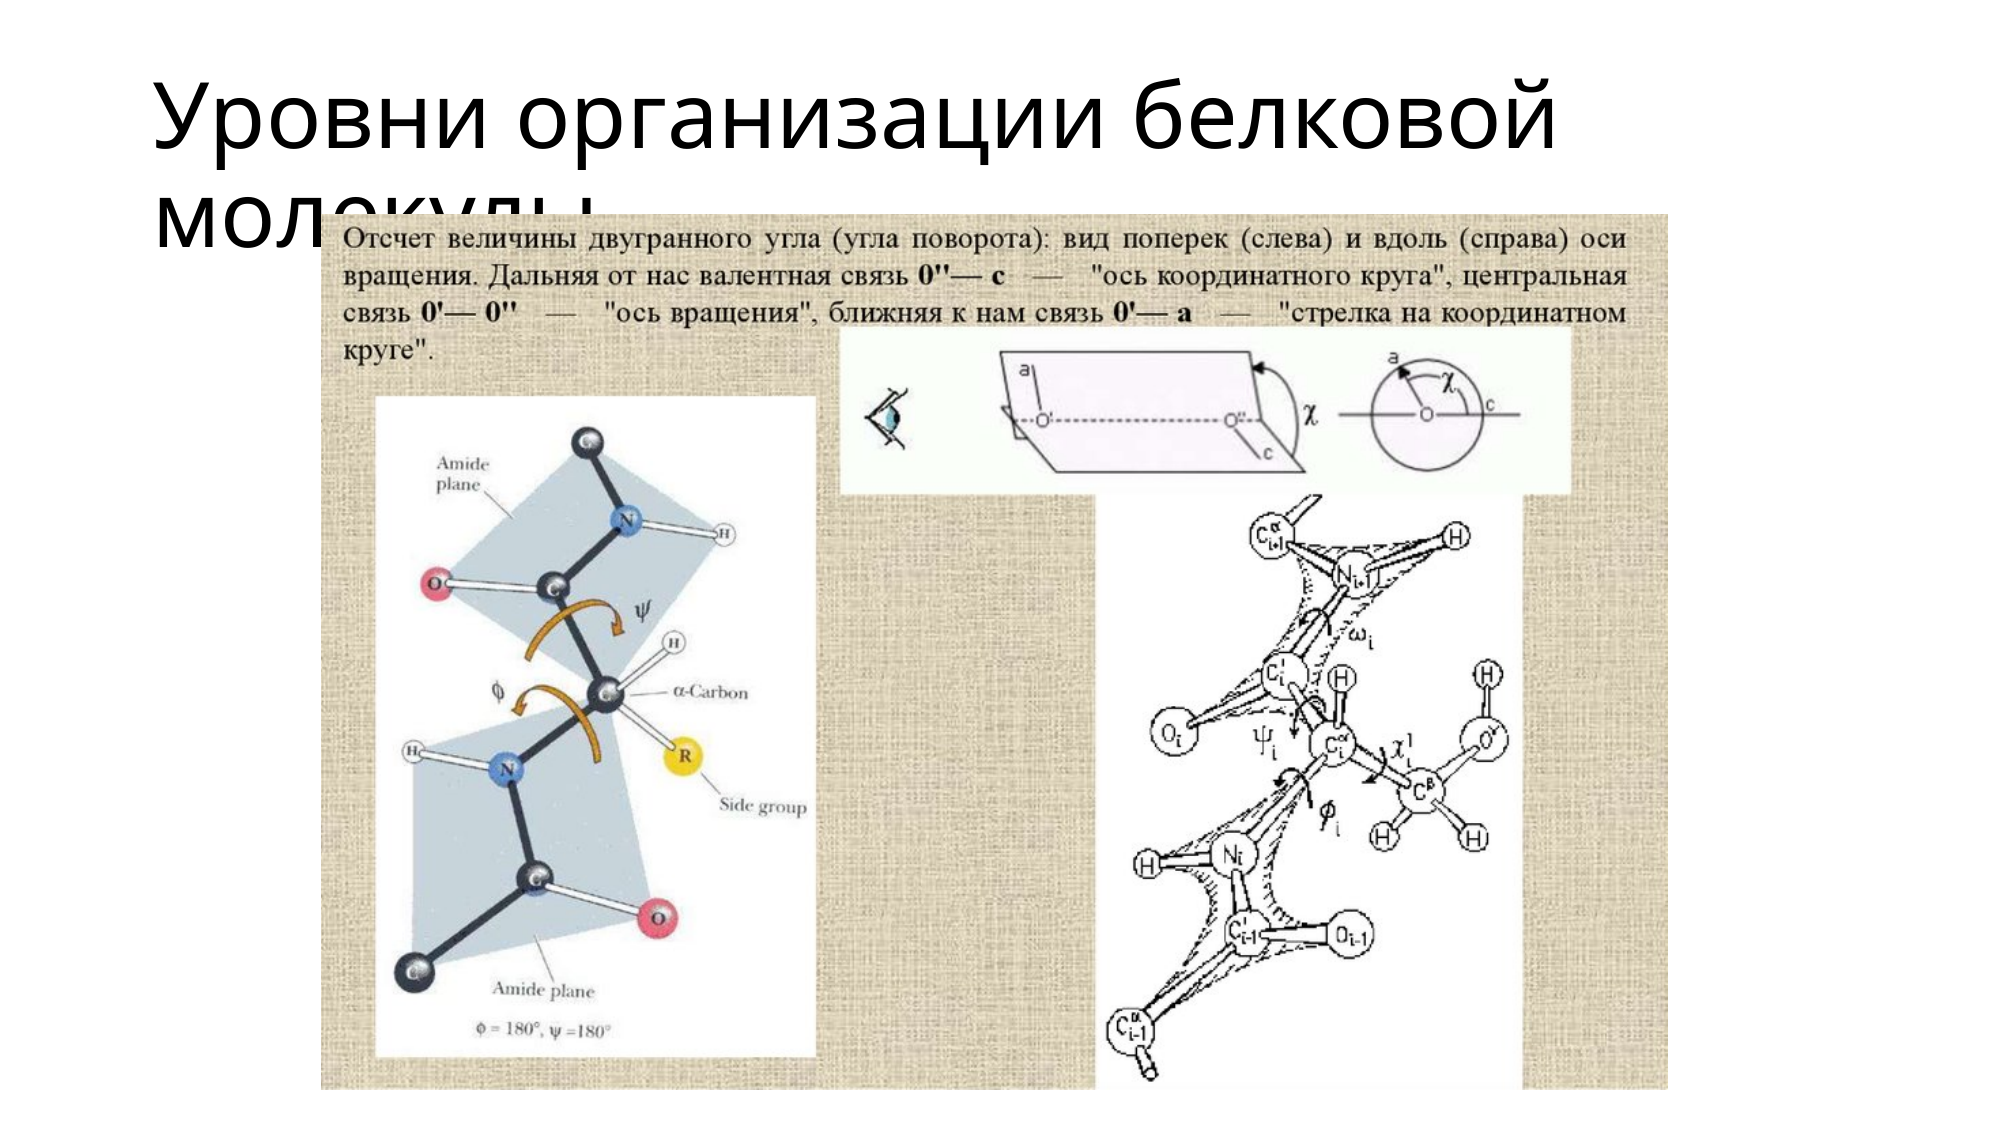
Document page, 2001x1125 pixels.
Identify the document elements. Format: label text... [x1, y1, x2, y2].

picture [321, 214, 1668, 1090]
title Уровни организации белковой молекулы [137, 59, 1863, 278]
